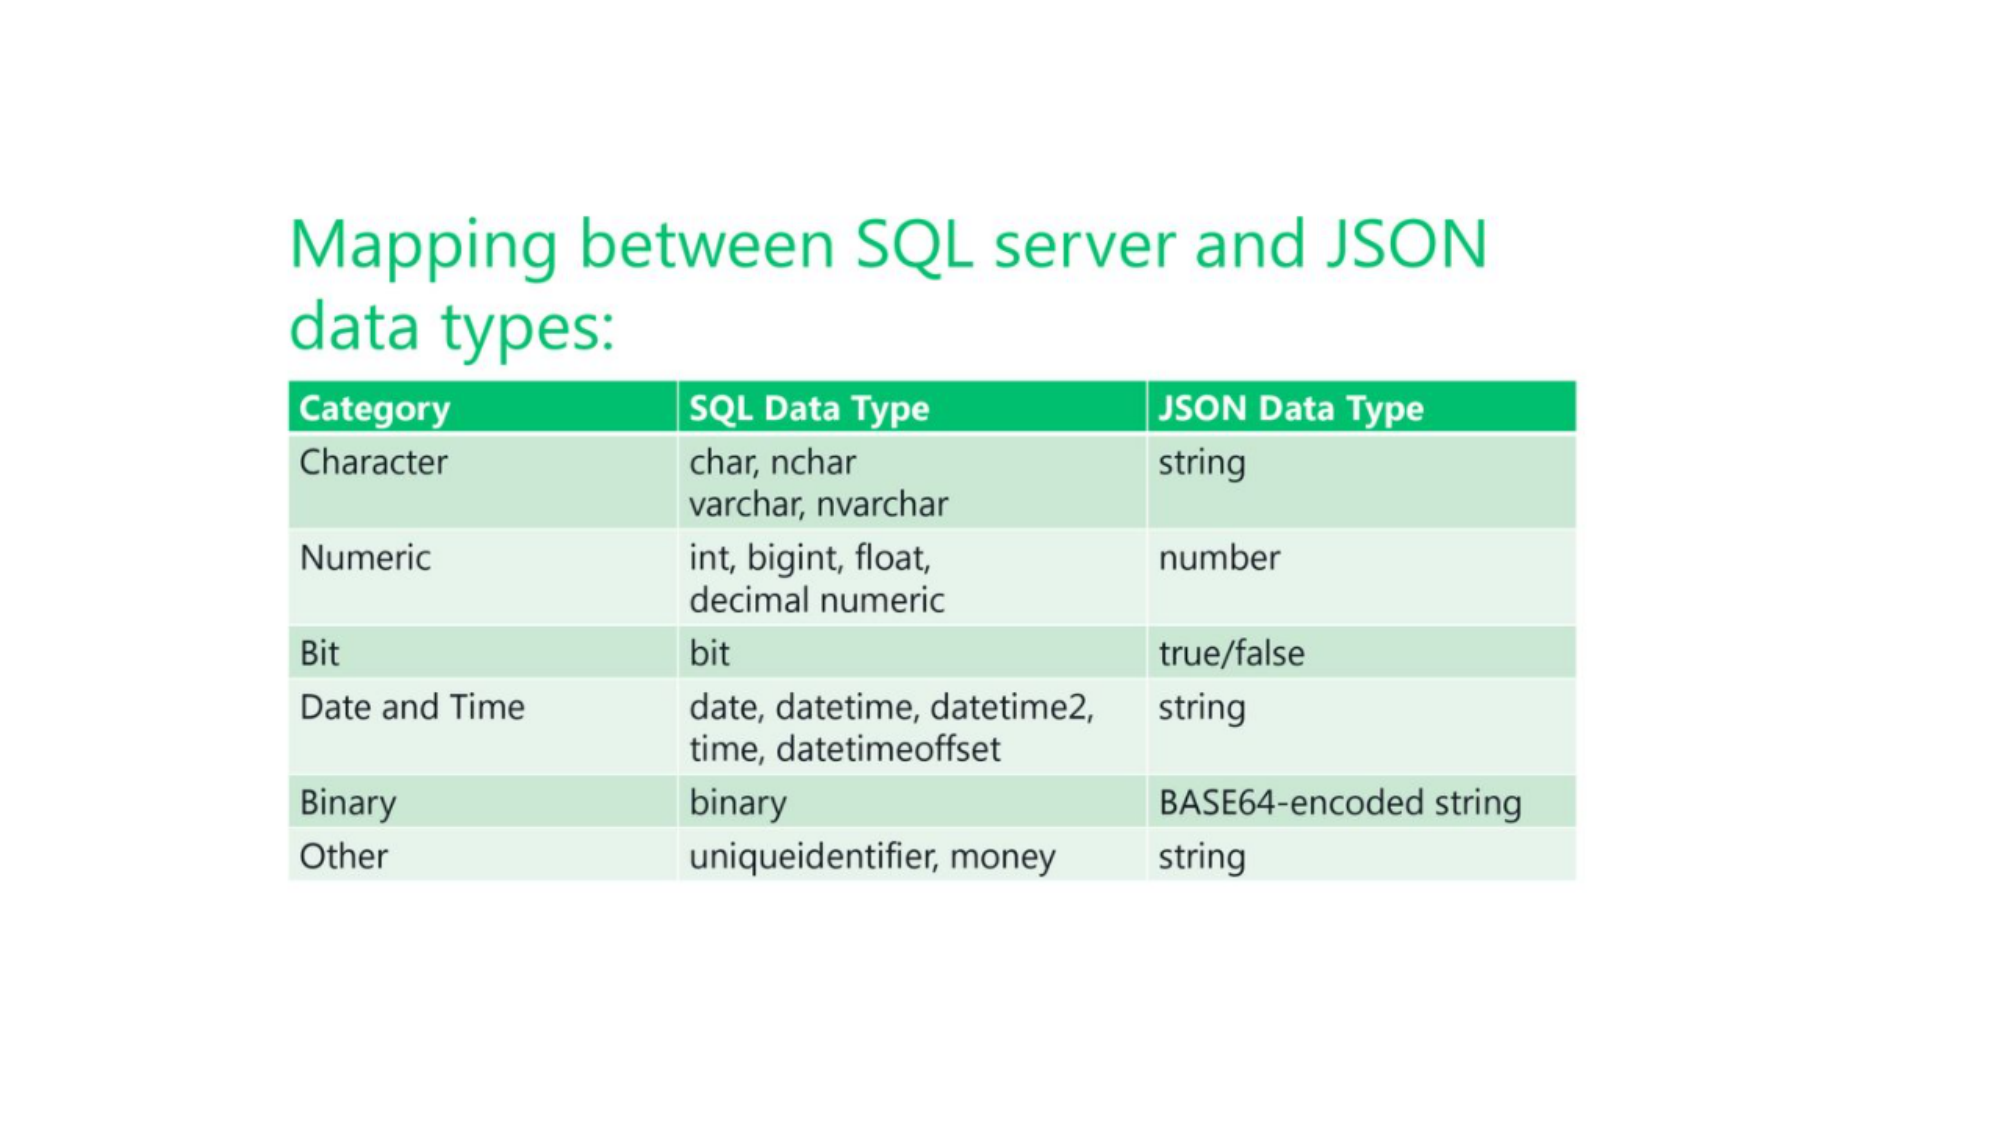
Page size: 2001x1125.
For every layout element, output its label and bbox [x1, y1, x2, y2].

picture [252, 193, 1610, 893]
